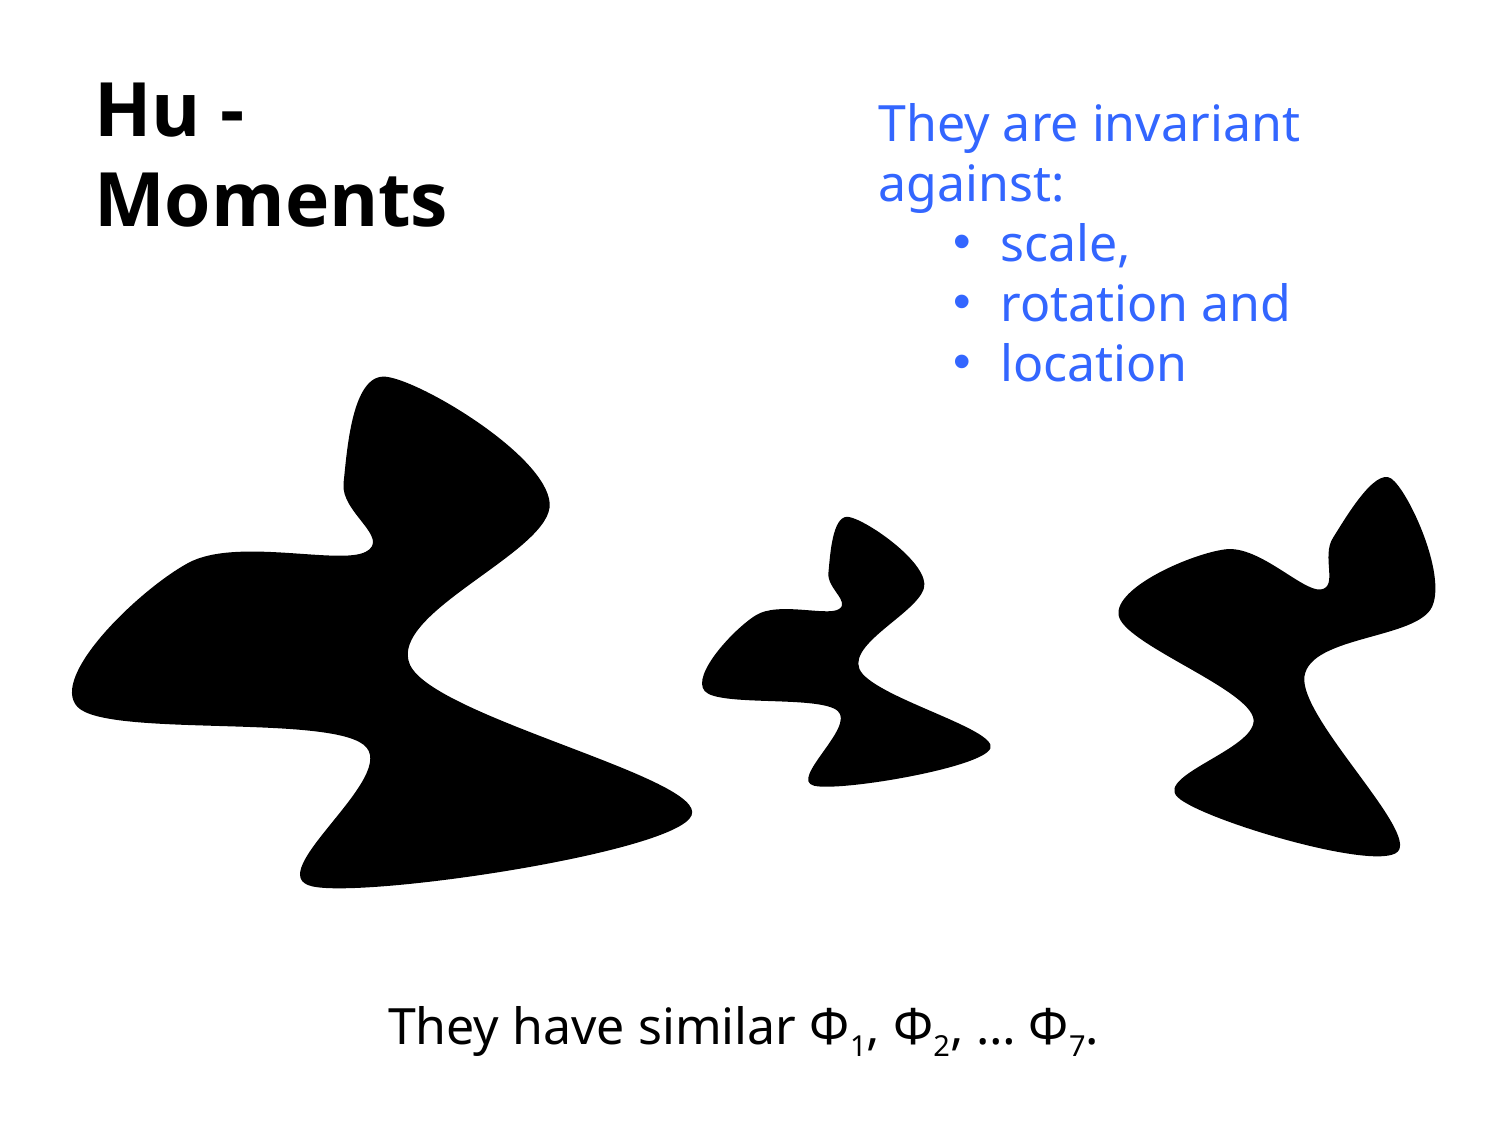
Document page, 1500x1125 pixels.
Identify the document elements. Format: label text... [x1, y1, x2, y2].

text_box [71, 376, 693, 889]
text_box Hu - Moments [79, 54, 595, 250]
text_box They have similar Φ1, Φ2, … Φ7. [373, 926, 1151, 1070]
text_box They are invariant against: scale, rotation and location [863, 24, 1500, 460]
text_box [702, 516, 991, 787]
text_box [1118, 477, 1436, 857]
